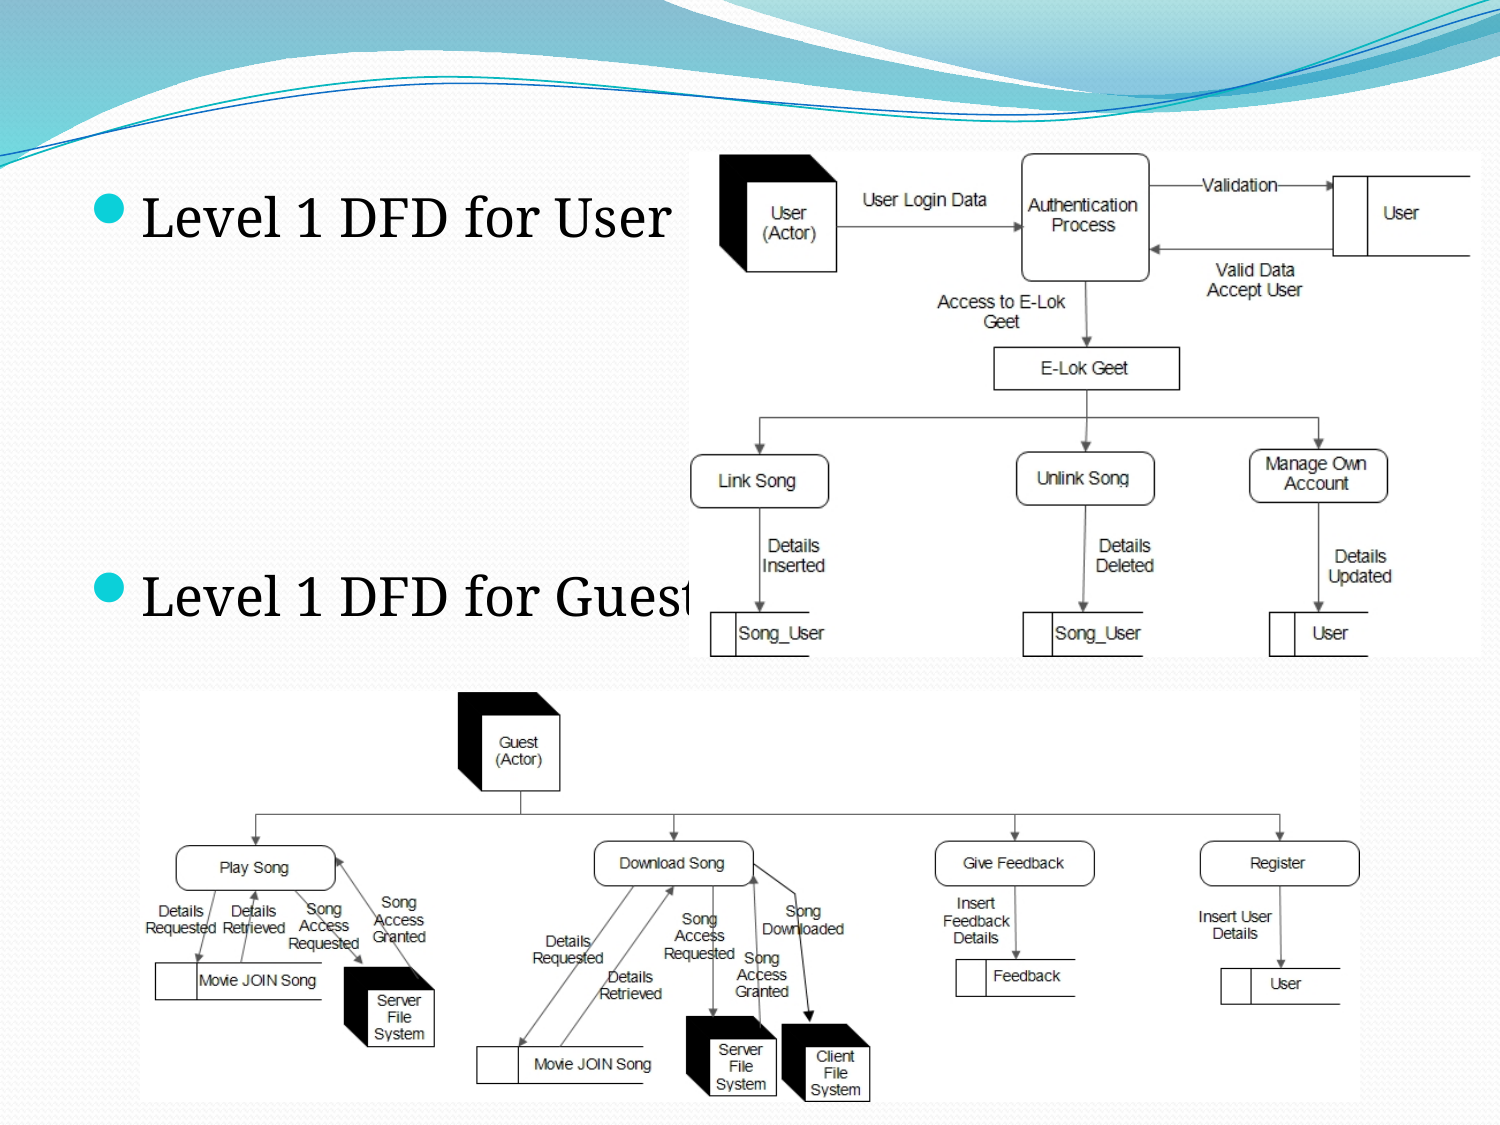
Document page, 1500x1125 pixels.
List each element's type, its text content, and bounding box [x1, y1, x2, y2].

list Level 1 DFD for User Level 1 DFD for Guest [75, 175, 1425, 1038]
picture [140, 691, 1360, 1102]
picture [689, 152, 1481, 657]
